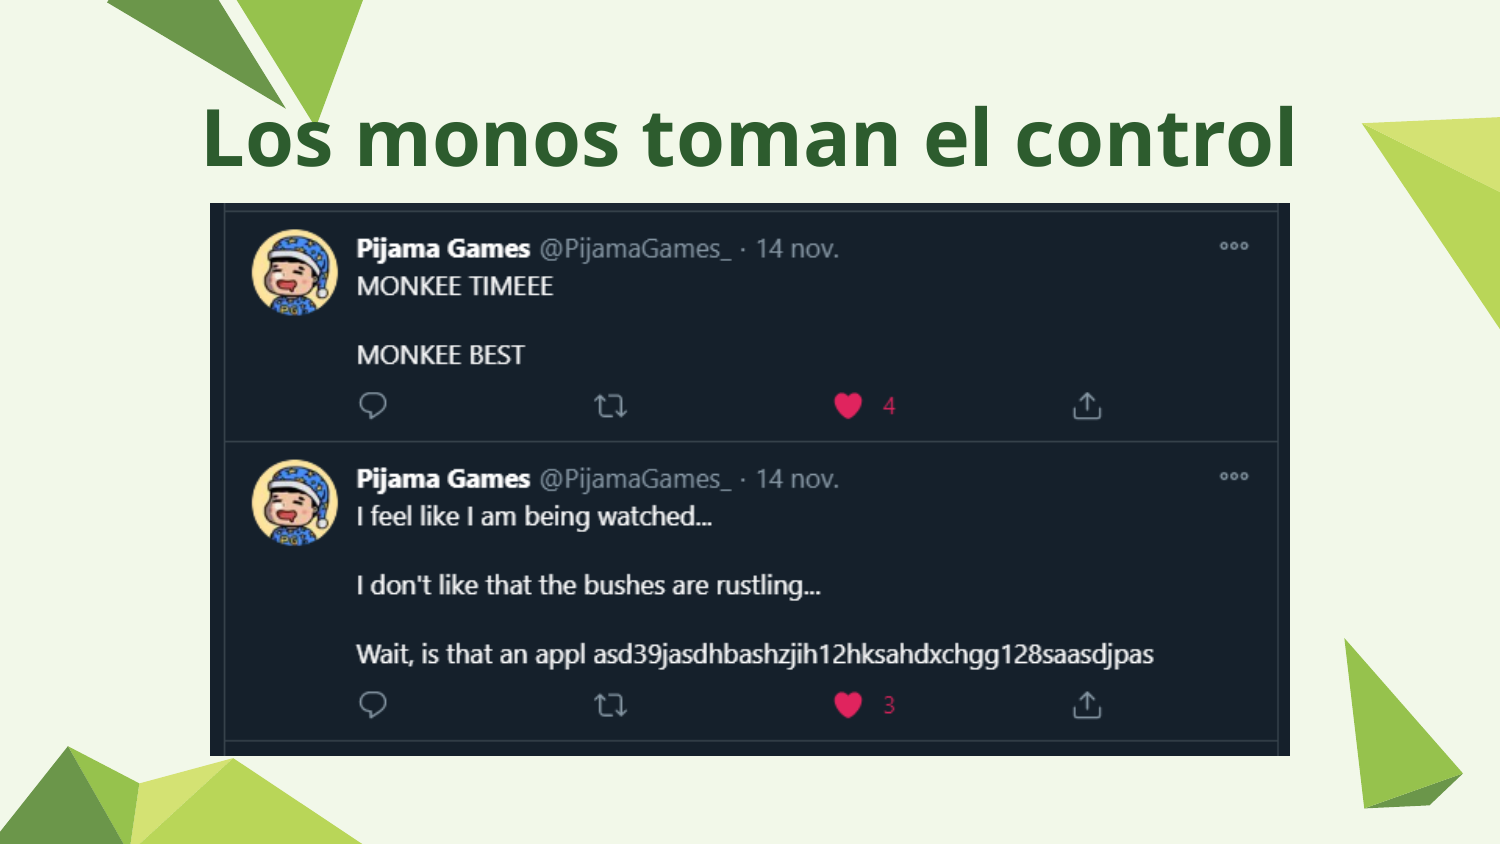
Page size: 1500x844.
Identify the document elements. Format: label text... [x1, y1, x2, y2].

picture [209, 203, 1291, 756]
title Los monos toman el control [116, 71, 1383, 192]
